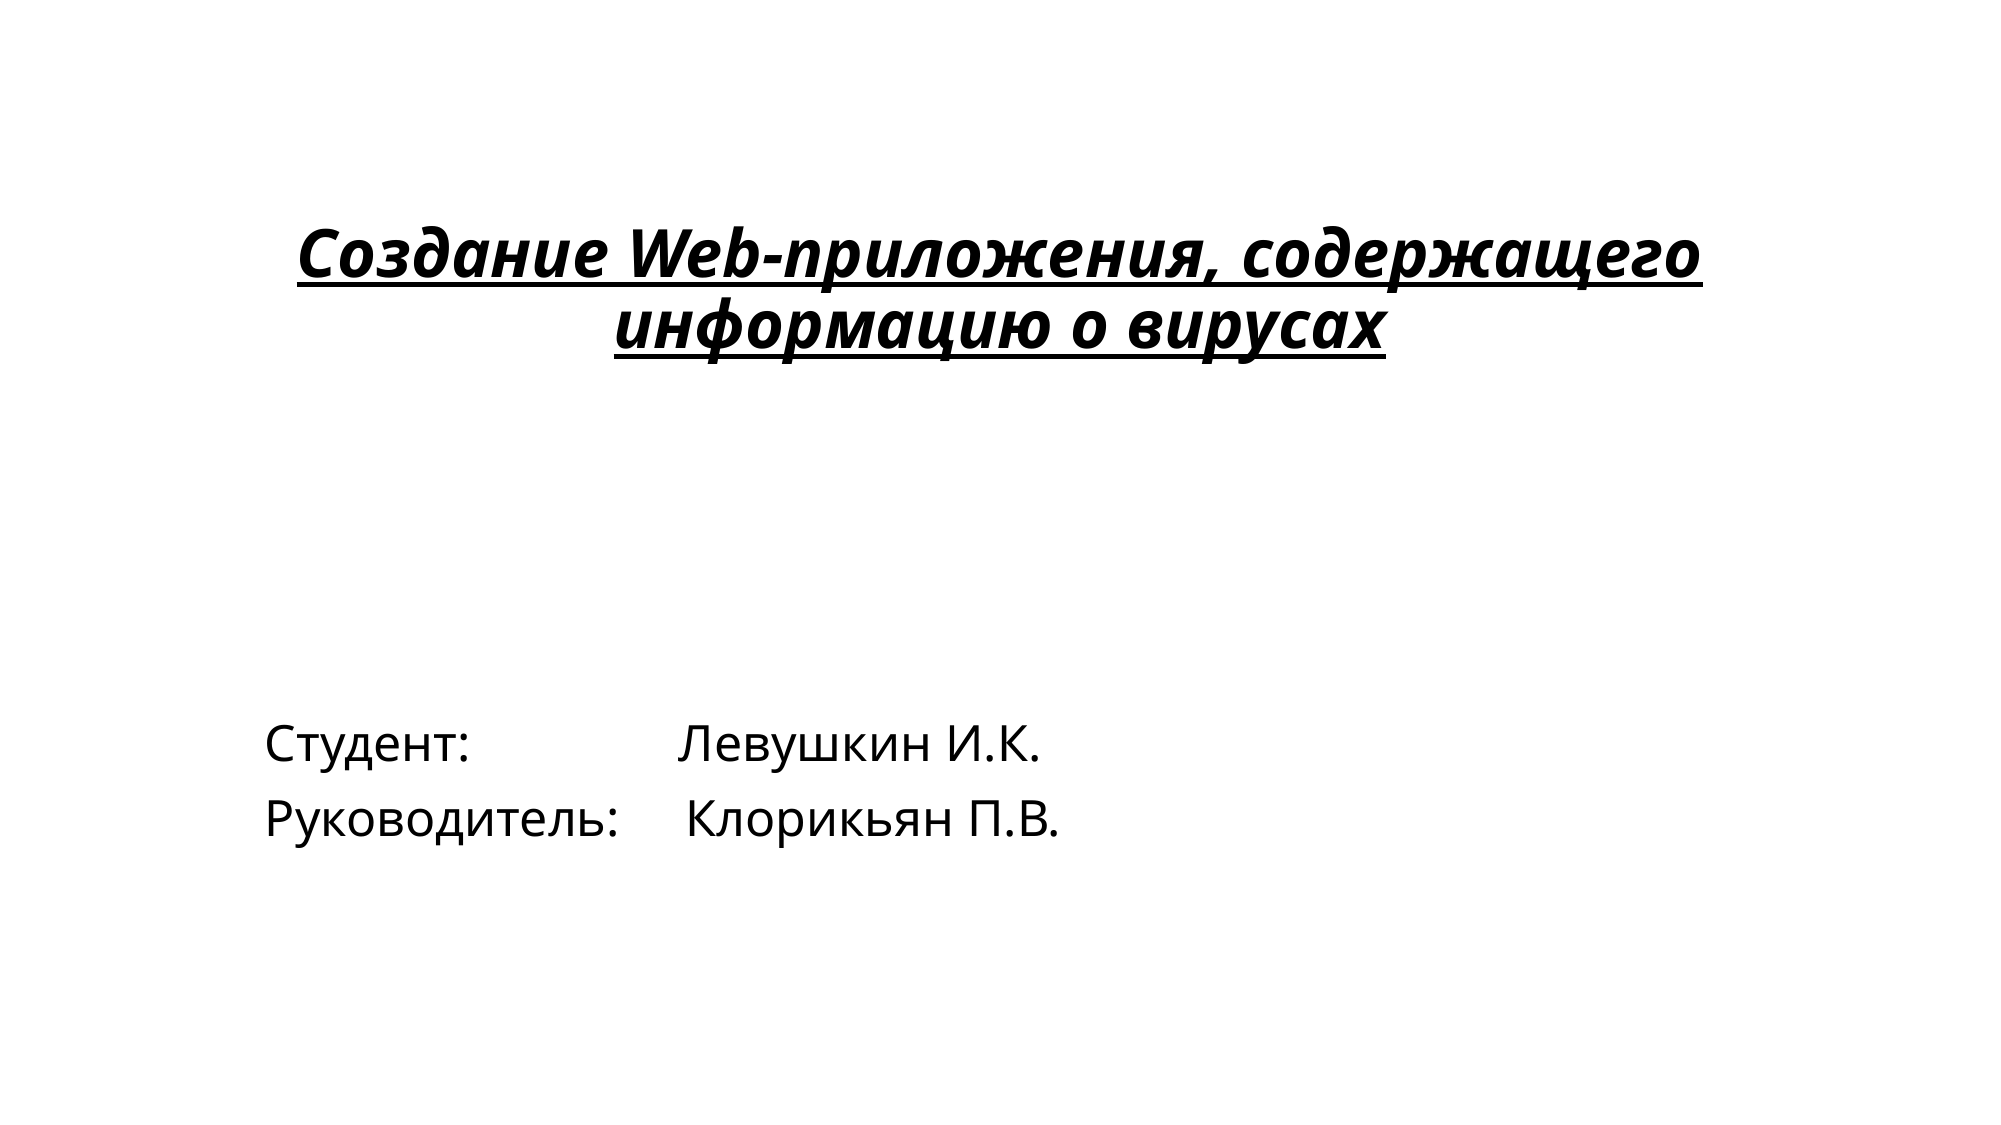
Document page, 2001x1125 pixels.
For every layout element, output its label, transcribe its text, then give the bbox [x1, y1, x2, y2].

title Создание ﻿Web-приложения, содержащего информацию о вирусах [249, 132, 1750, 371]
subtitle Студент: Левушкин И.К. Руководитель: Клорикьян П.В. [249, 710, 1750, 983]
